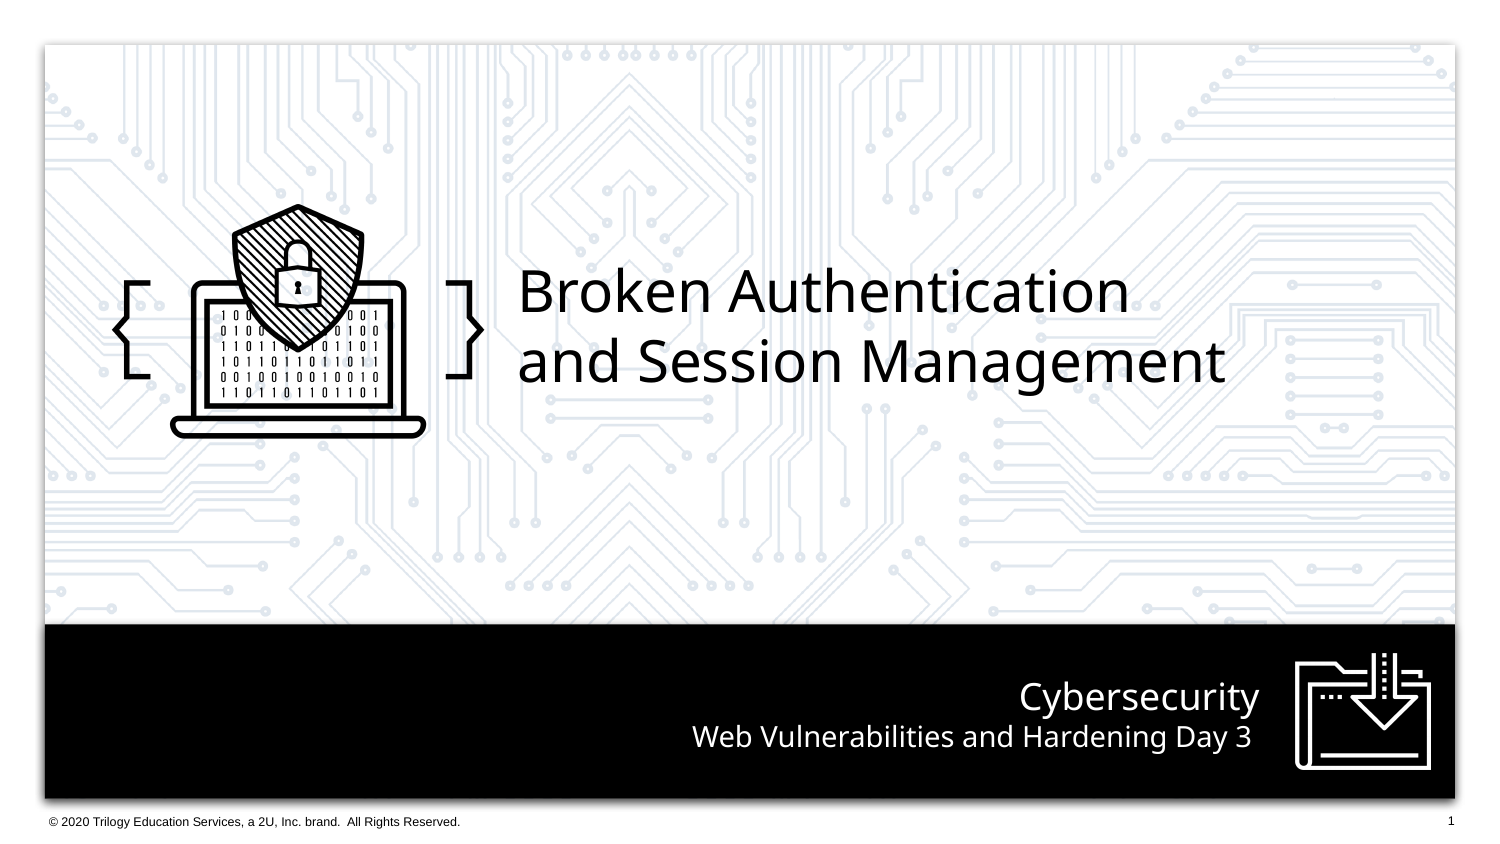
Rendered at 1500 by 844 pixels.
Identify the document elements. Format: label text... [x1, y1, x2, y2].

picture [1295, 761, 1431, 770]
text_box 1 [1411, 813, 1455, 831]
title Web Vulnerabilities and Hardening Day 3 [86, 708, 1456, 761]
picture [45, 45, 1455, 253]
picture [1295, 653, 1431, 708]
picture [45, 505, 1455, 624]
title Broken Authentication and Session Management [45, 253, 1455, 505]
